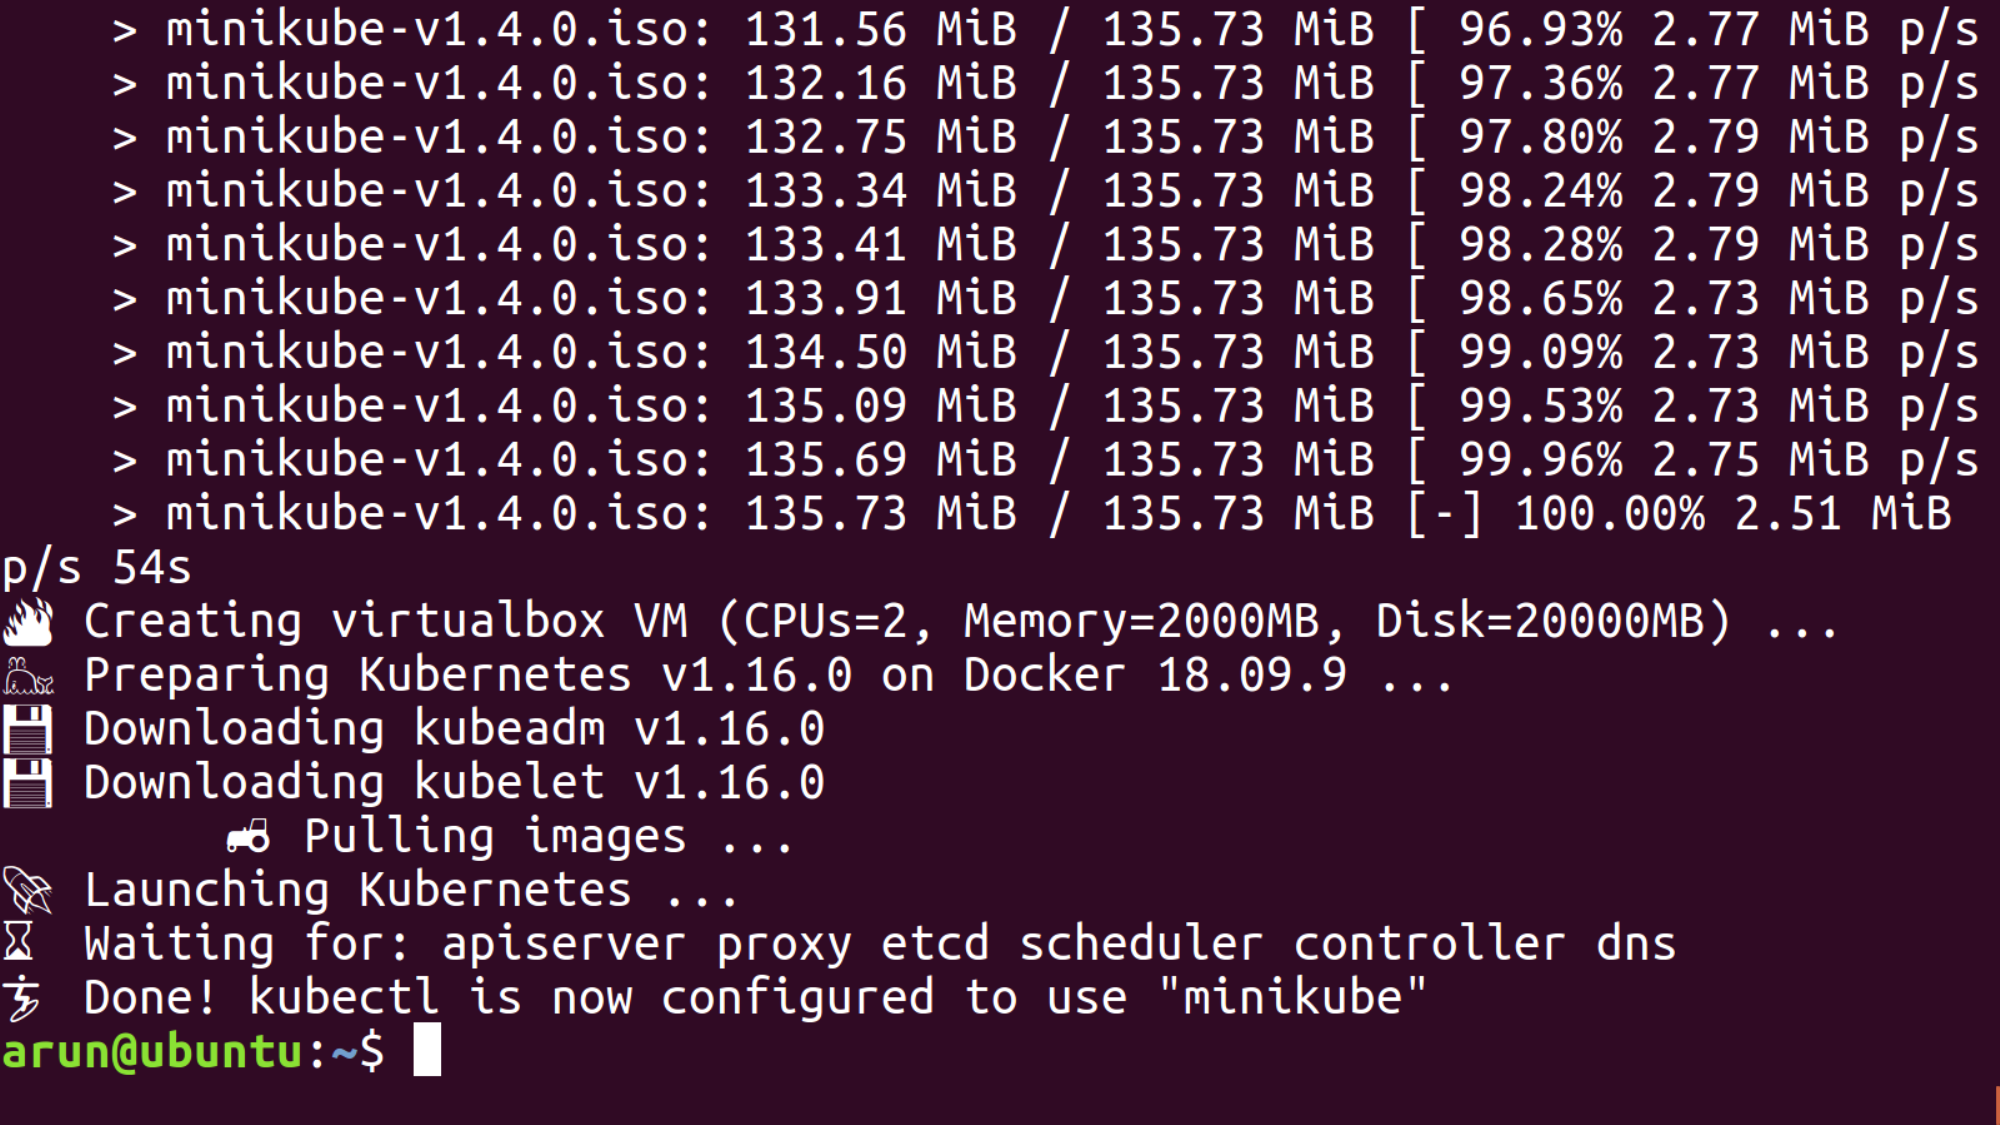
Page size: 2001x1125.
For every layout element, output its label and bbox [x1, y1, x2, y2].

list [0, 0, 2000, 1125]
